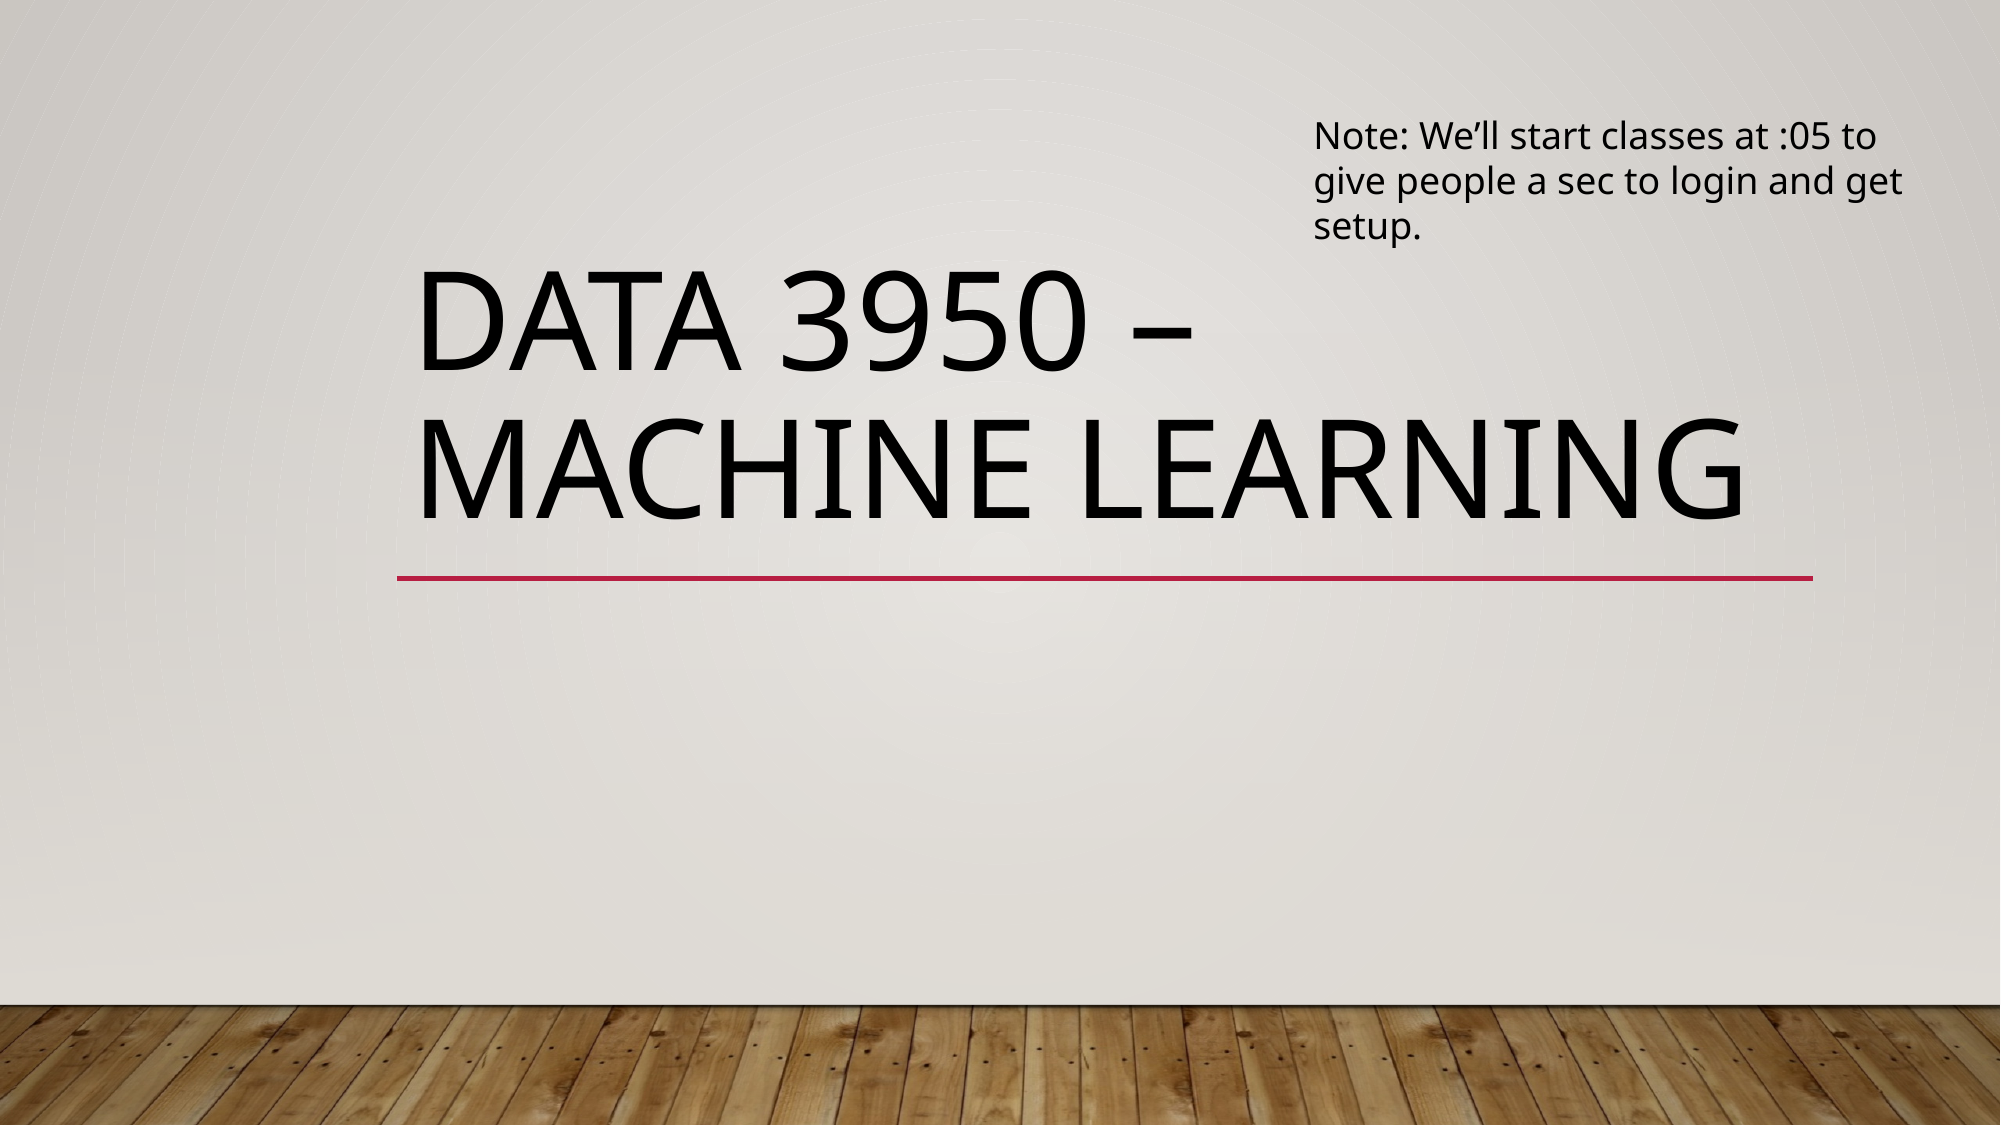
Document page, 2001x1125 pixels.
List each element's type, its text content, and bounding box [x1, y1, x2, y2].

picture [0, 1005, 2000, 1125]
title Data 3950 – Machine Learning [396, 131, 1814, 549]
text_box Note: We’ll start classes at :05 to give people a sec to login and get setup. [1298, 104, 1920, 255]
